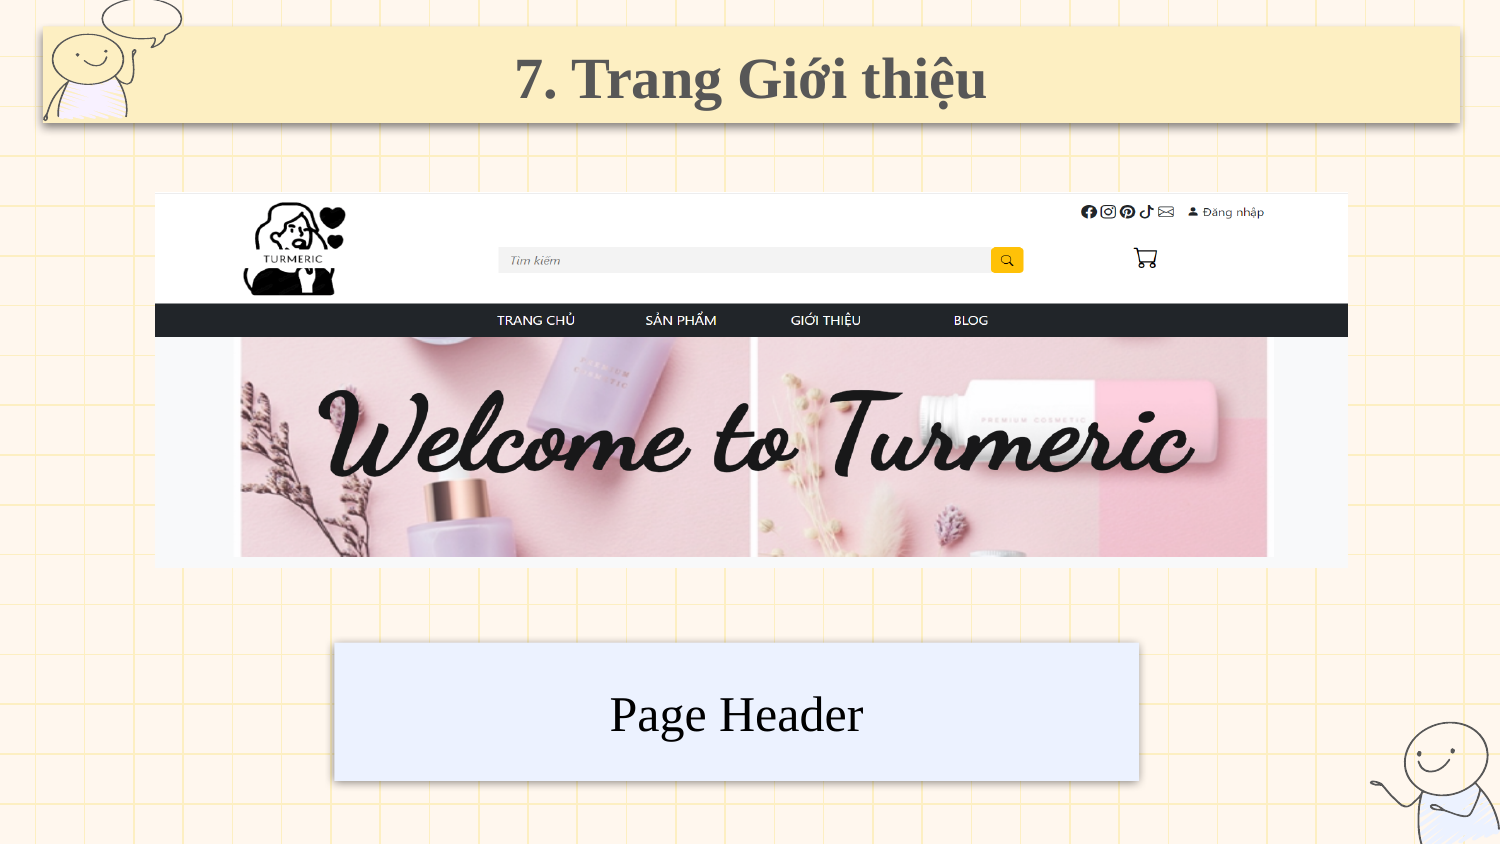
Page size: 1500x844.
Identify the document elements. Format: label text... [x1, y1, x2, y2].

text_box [42, 0, 184, 122]
title 7. Trang Giới thiệu [188, 26, 1461, 123]
picture [154, 192, 1349, 569]
text_box Page Header [334, 642, 1140, 781]
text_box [1371, 725, 1500, 844]
